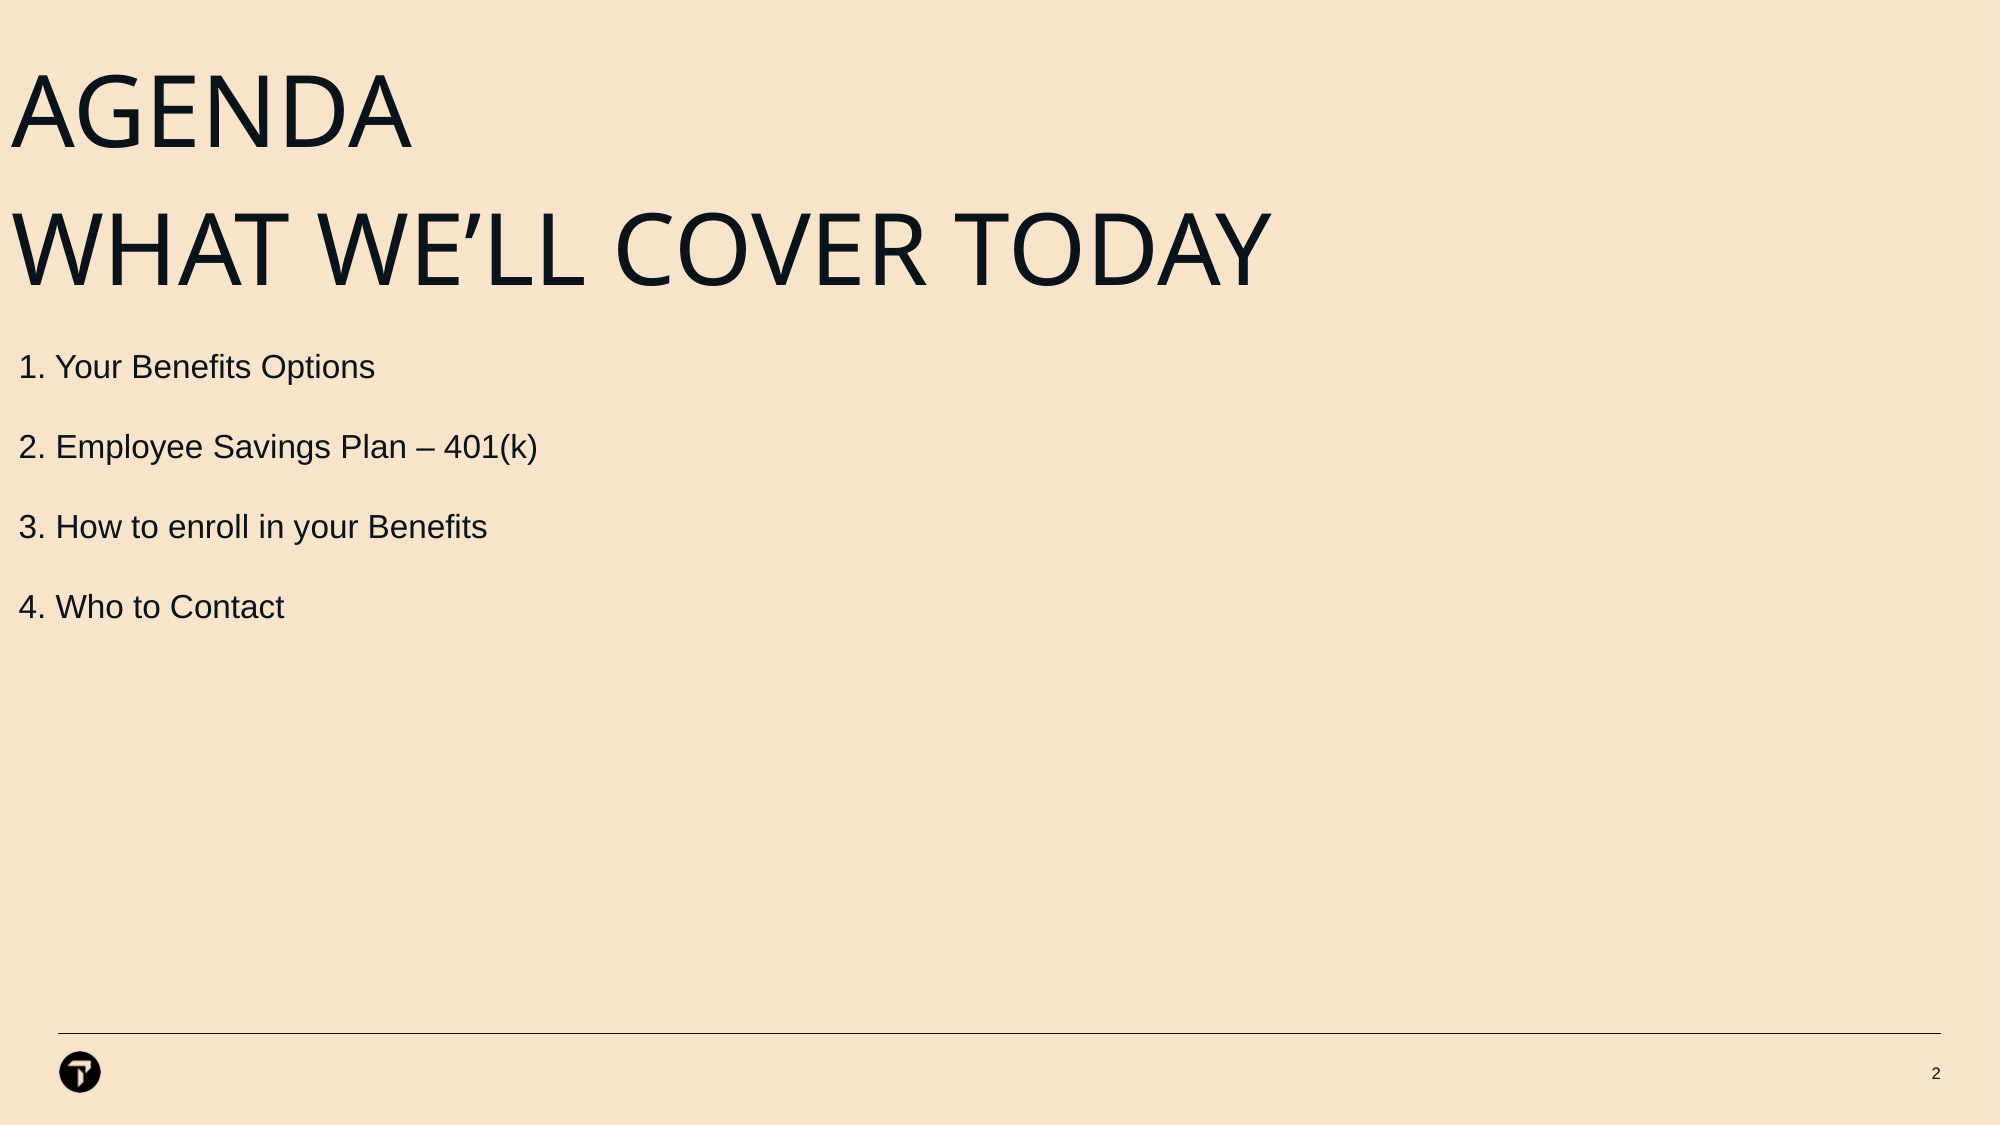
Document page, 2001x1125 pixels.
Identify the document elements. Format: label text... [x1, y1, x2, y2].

slide_number 2 [1804, 1042, 1941, 1103]
picture [59, 1051, 101, 1093]
title Agenda What we’ll cover today [10, 0, 1419, 306]
list 1. Your Benefits Options 2. Employee Savings Plan – 401(k) 3. How to enroll in your Benefits 4. Who to Contact [0, 305, 1767, 695]
